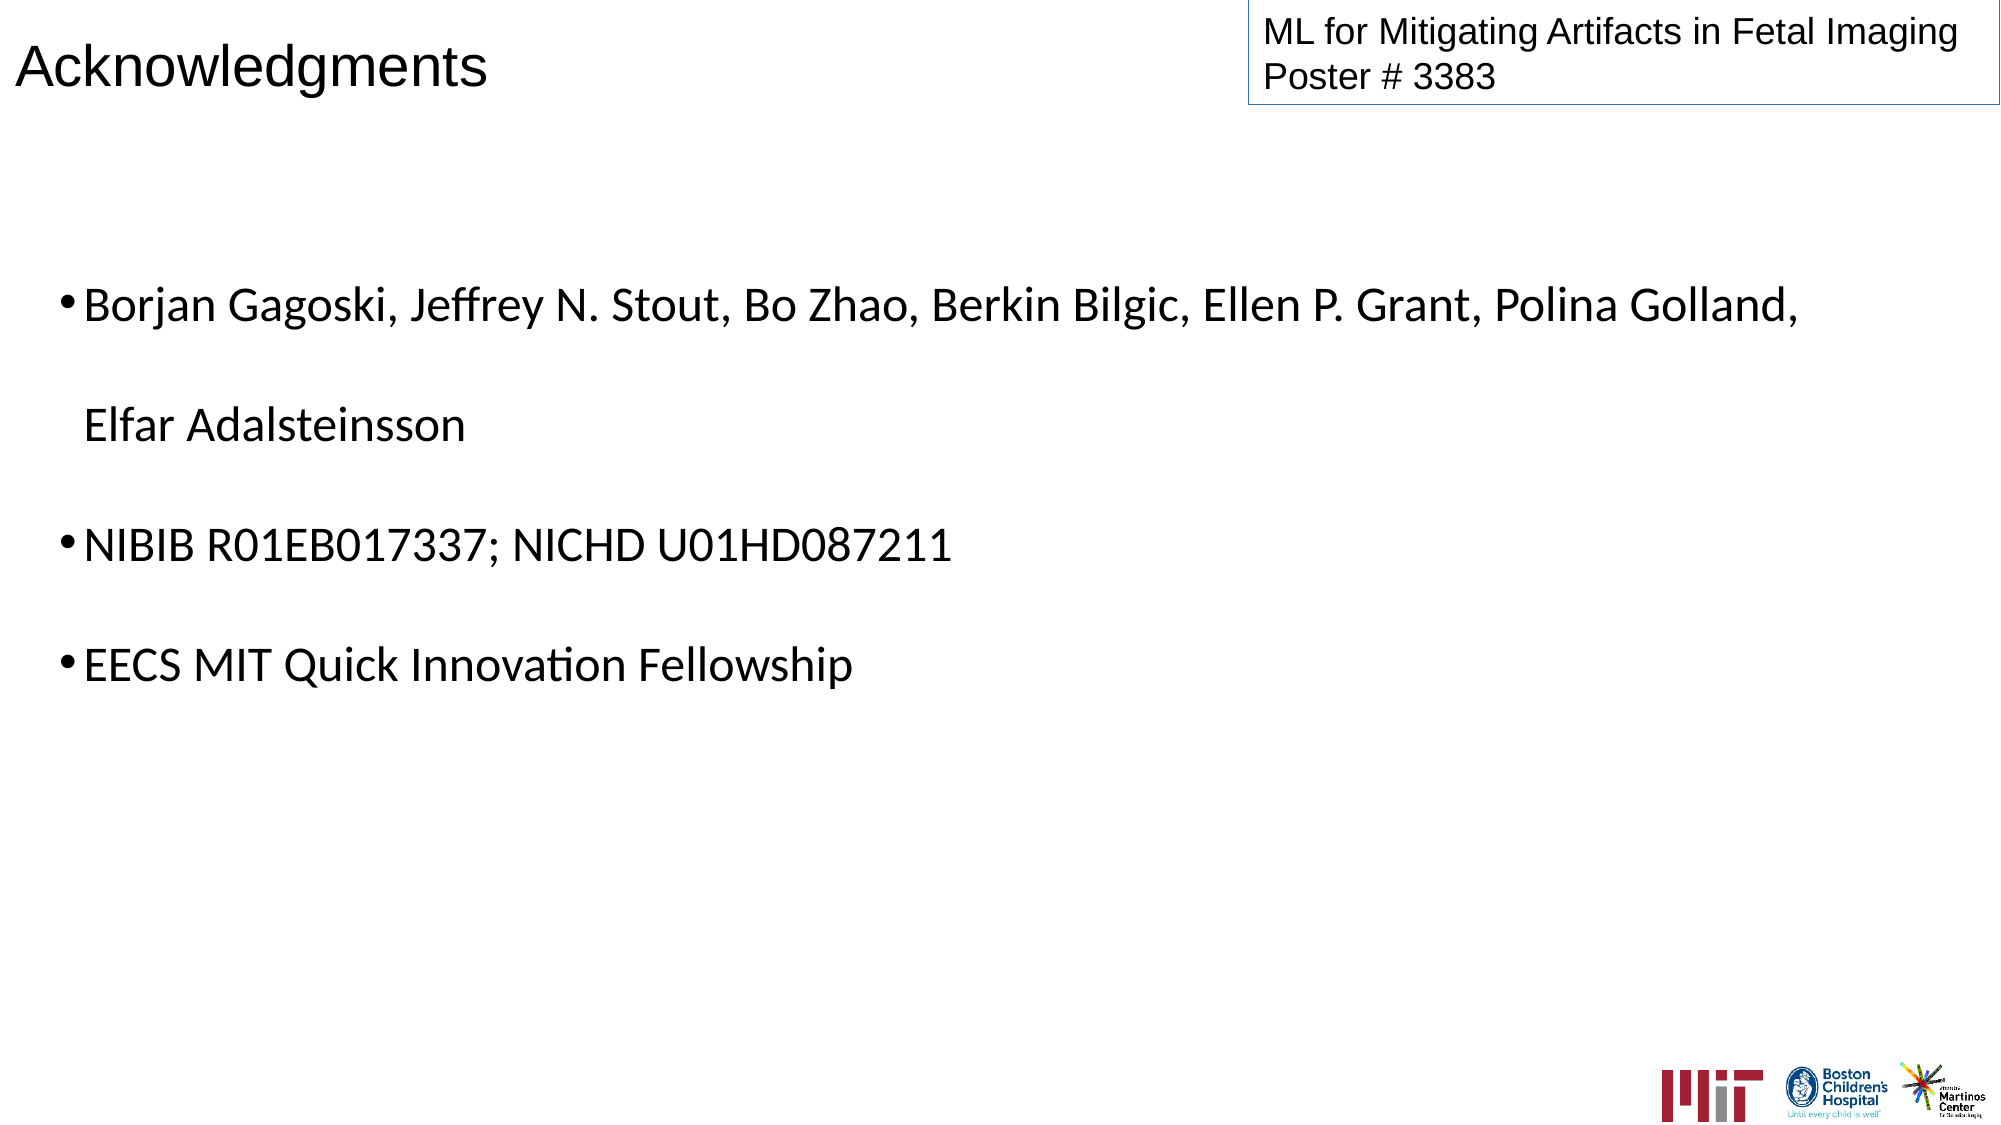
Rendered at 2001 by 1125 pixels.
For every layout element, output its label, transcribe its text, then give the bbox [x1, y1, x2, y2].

title Acknowledgments [0, 0, 839, 136]
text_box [1662, 1052, 1997, 1125]
text_box Borjan Gagoski, Jeffrey N. Stout, Bo Zhao, Berkin Bilgic, Ellen P. Grant, Polina Golland, Elfar Adalsteinsson NIBIB R01EB017337; NICHD U01HD087211 EECS MIT Quick Innovation Fellowship [44, 203, 1836, 699]
text_box ML for Mitigating Artifacts in Fetal Imaging Poster # 3383 [1248, 0, 2000, 105]
